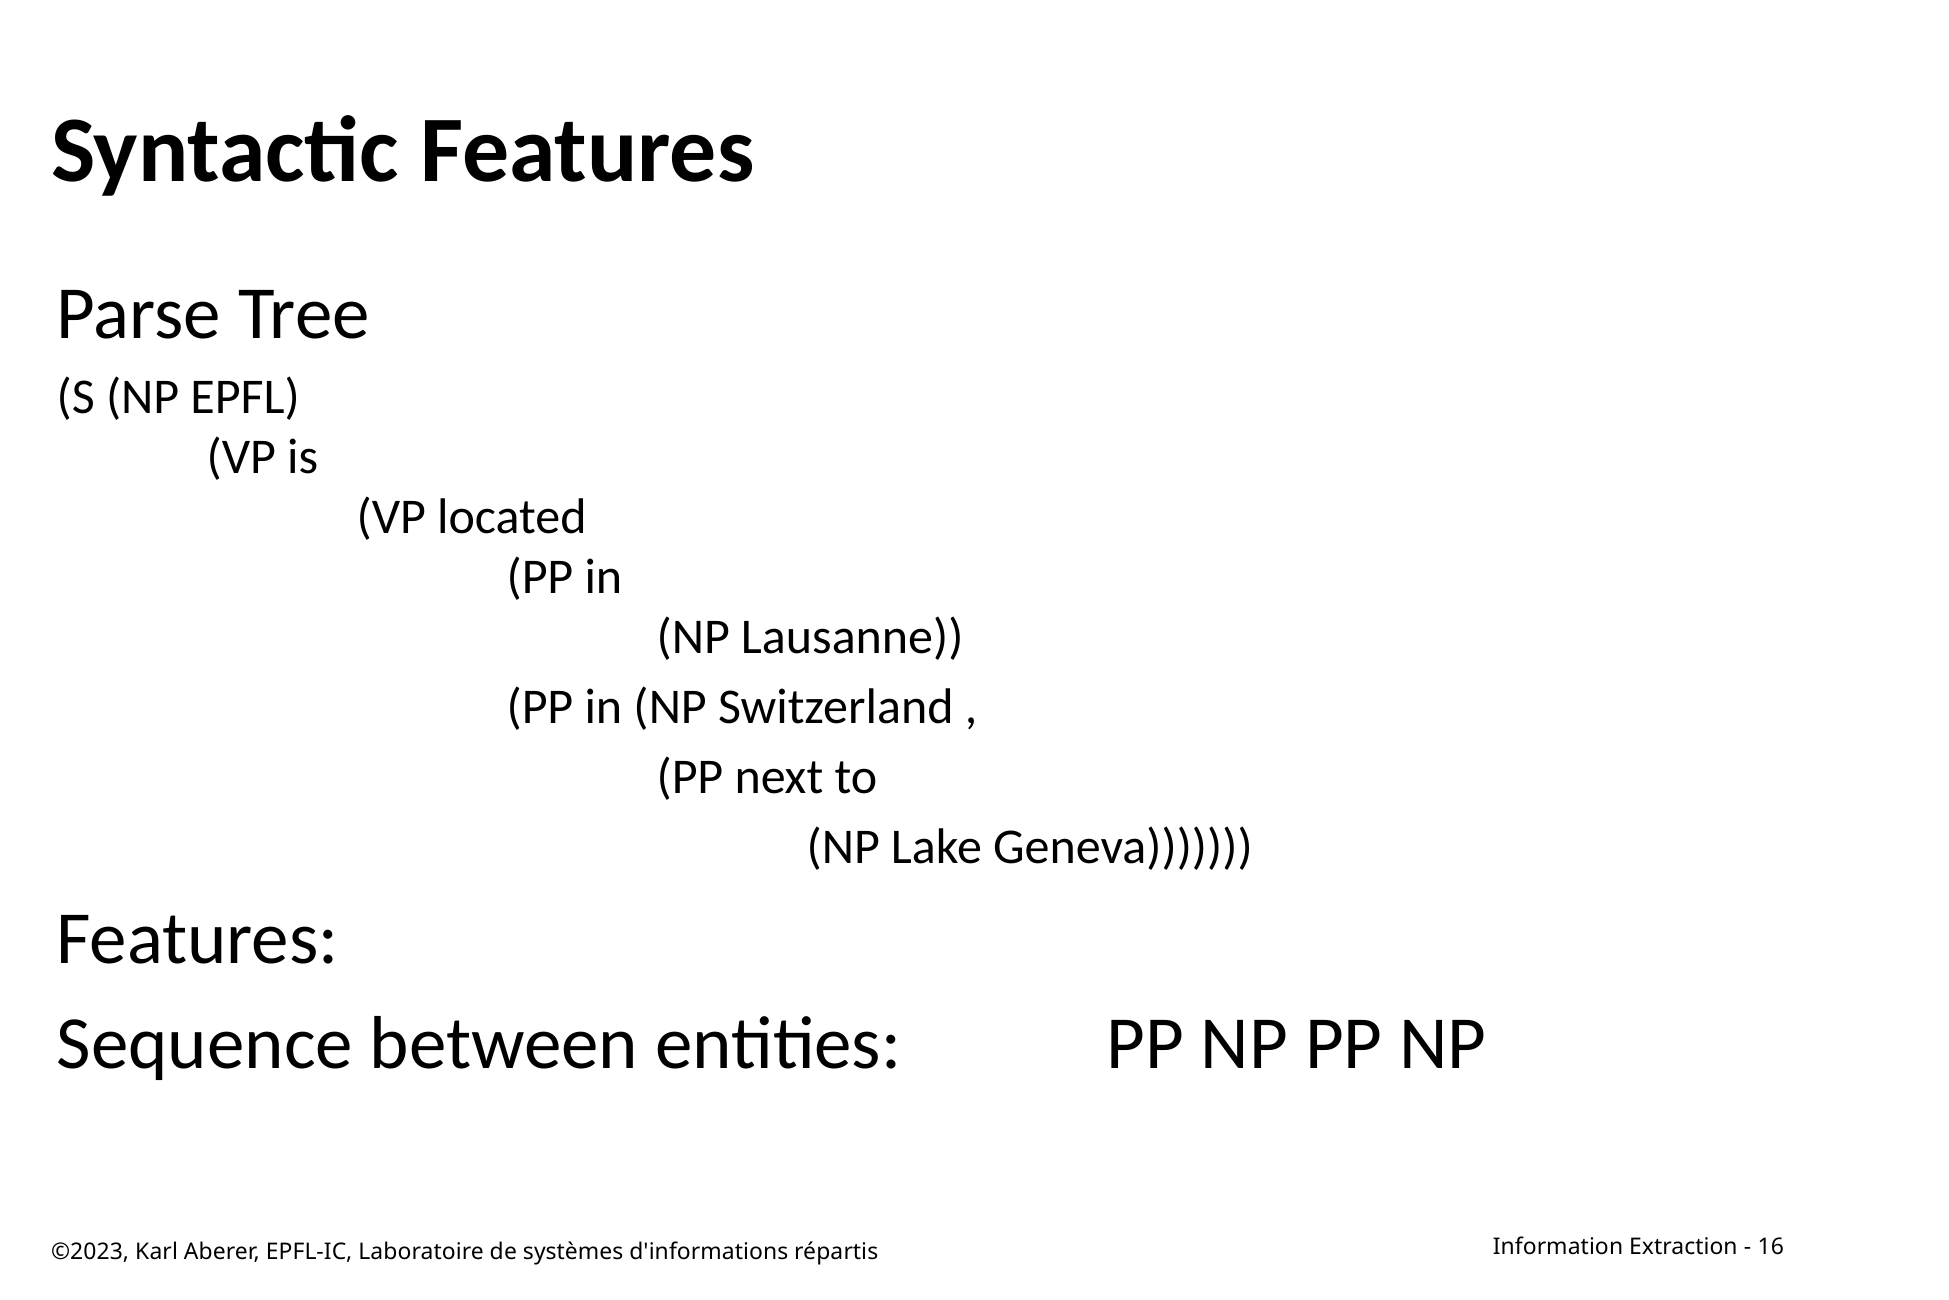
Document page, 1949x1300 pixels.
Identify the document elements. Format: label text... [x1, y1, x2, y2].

footer ©2023, Karl Aberer, EPFL-IC, Laboratoire de systèmes d'informations répartis [32, 1227, 1284, 1271]
list Parse Tree (S (NP EPFL) (VP is (VP located (PP in (NP Lausanne)) (PP in (NP Switzerland , (PP next to (NP Lake Geneva))))))) Features: Sequence between entities: PP NP PP NP [37, 253, 1809, 1208]
title Syntactic Features [32, 57, 1803, 232]
